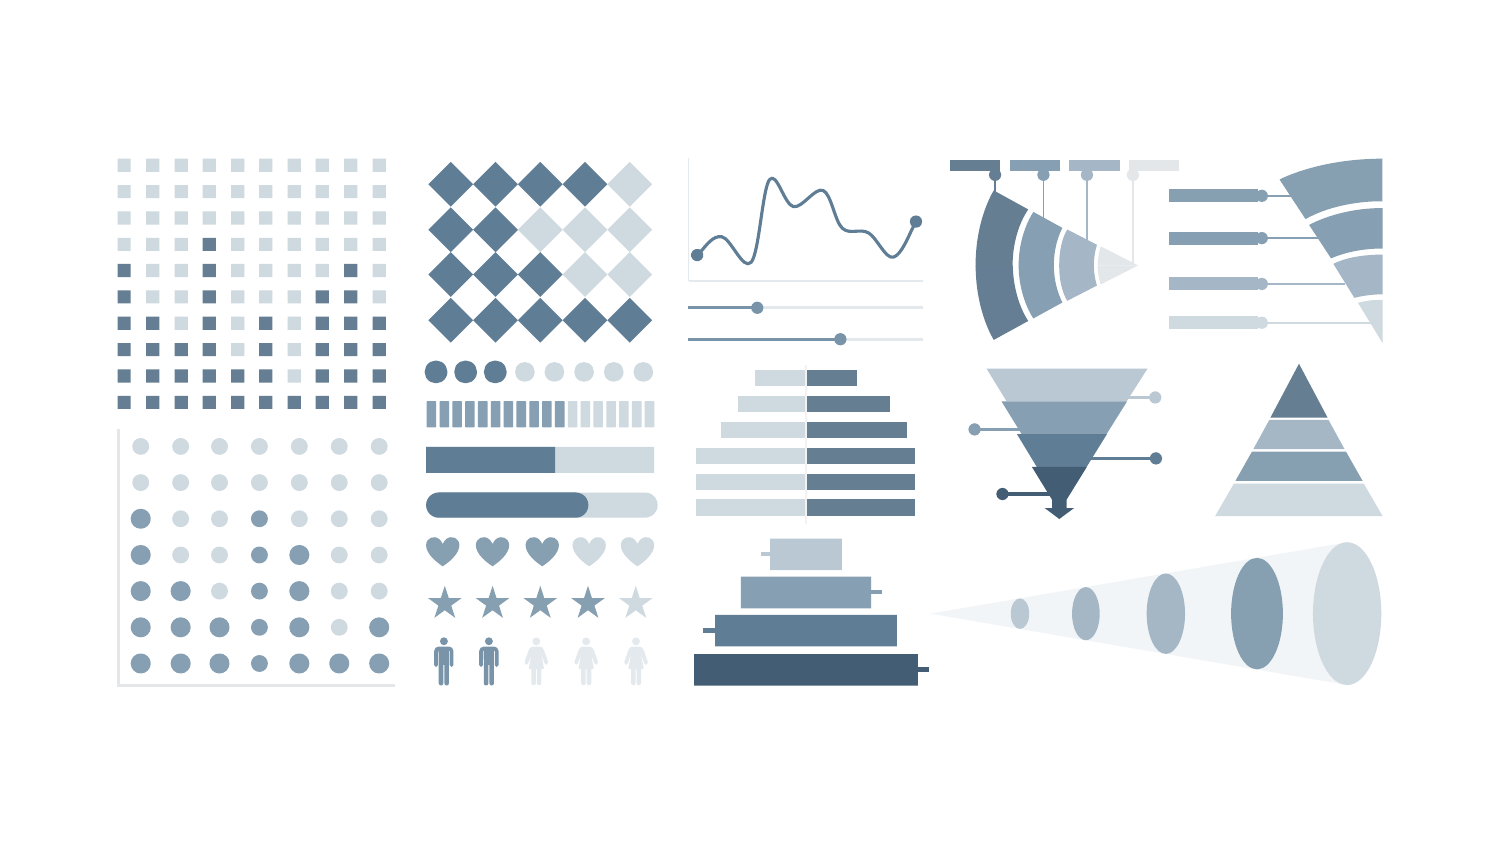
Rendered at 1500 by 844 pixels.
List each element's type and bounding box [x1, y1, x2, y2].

text_box [117, 428, 396, 686]
text_box [433, 637, 649, 686]
text_box [425, 361, 654, 382]
text_box [1214, 363, 1383, 517]
text_box [427, 585, 653, 619]
text_box [696, 365, 916, 525]
text_box [949, 159, 1180, 341]
text_box [688, 157, 924, 282]
text_box [687, 307, 924, 340]
text_box [117, 158, 387, 410]
text_box [428, 161, 653, 343]
text_box [425, 446, 655, 474]
text_box [974, 368, 1157, 520]
text_box [1179, 158, 1383, 344]
text_box [425, 536, 655, 567]
text_box [425, 492, 658, 518]
text_box [426, 400, 655, 428]
text_box [930, 542, 1382, 686]
text_box [693, 538, 930, 686]
